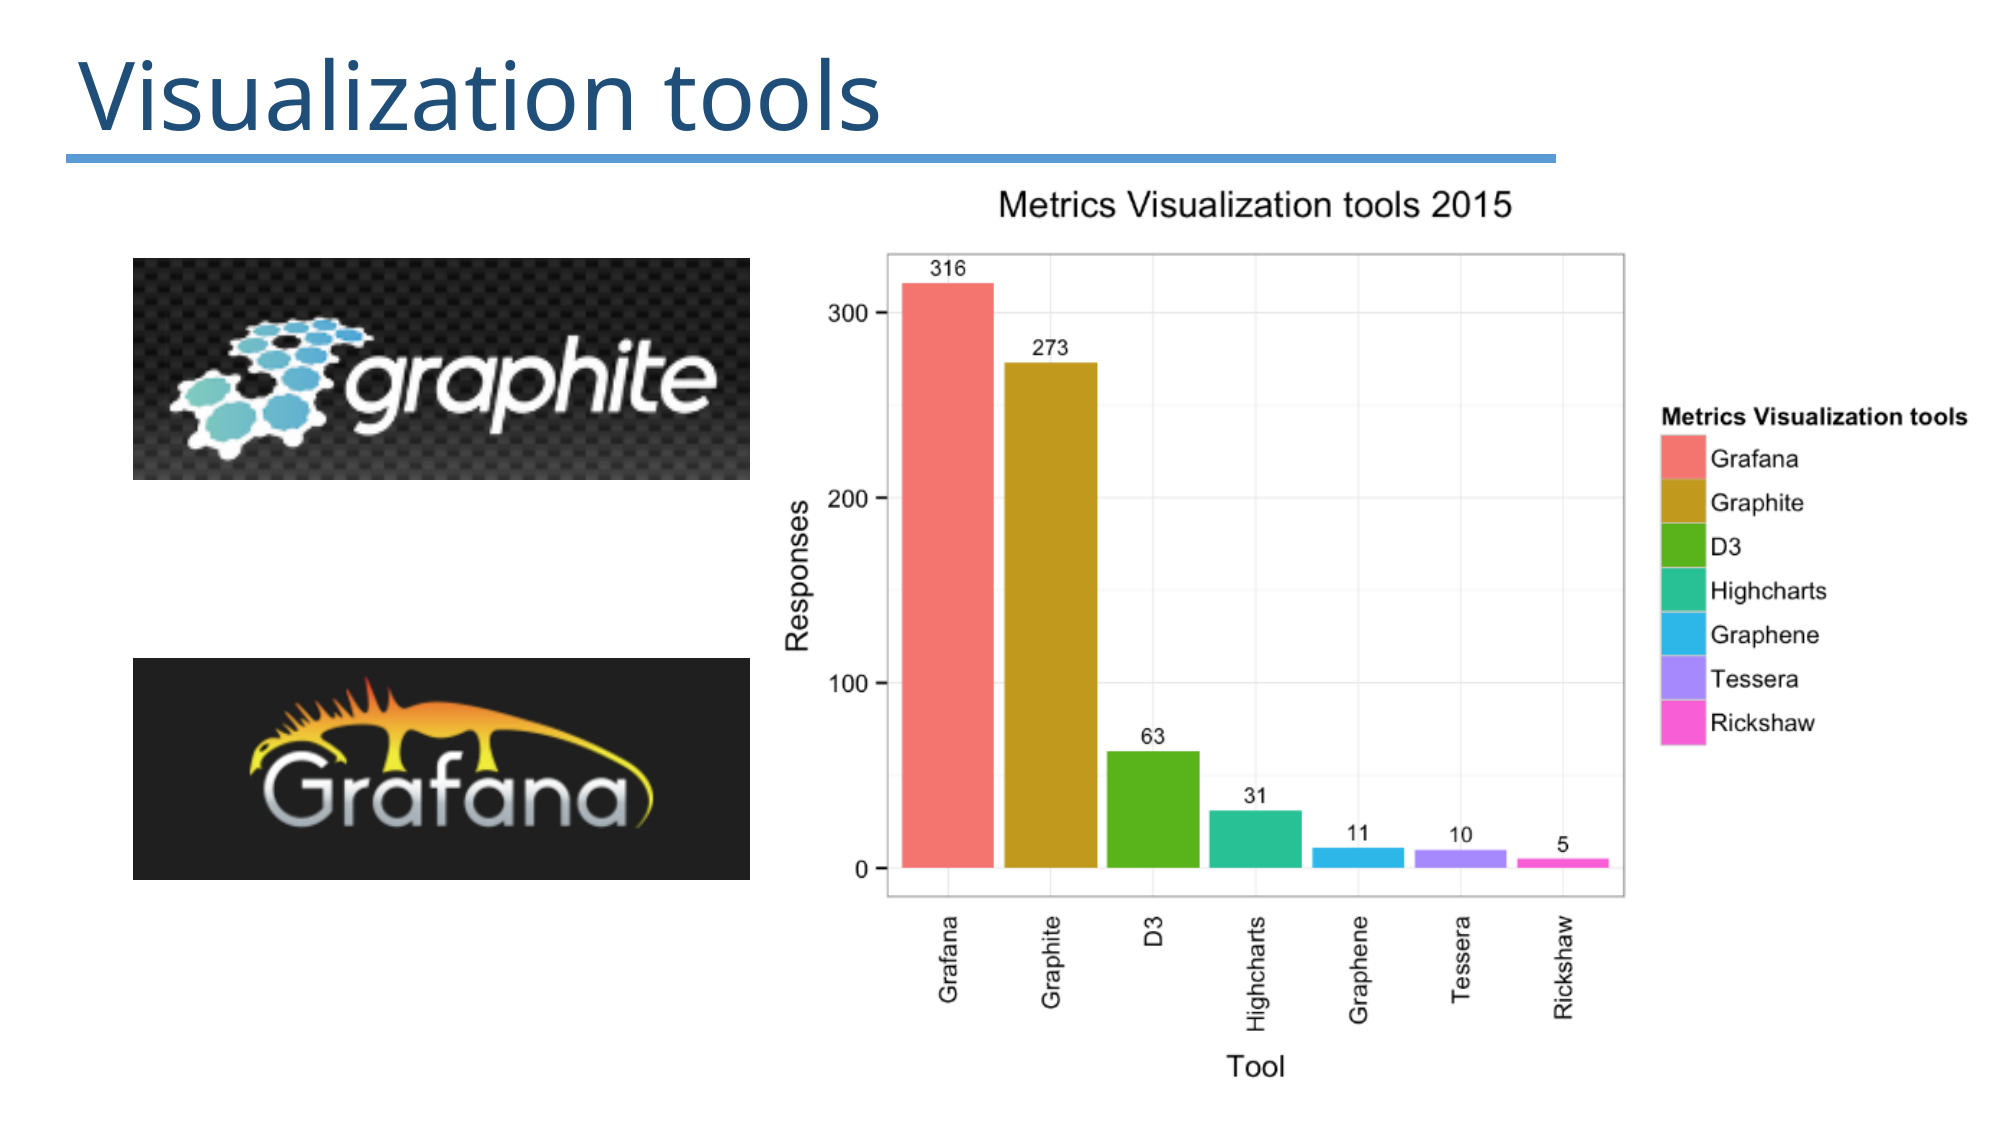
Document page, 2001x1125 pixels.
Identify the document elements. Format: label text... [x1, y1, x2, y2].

picture [133, 658, 750, 880]
picture [133, 258, 750, 480]
picture [768, 158, 1983, 1087]
title Visualization tools [35, 15, 903, 159]
